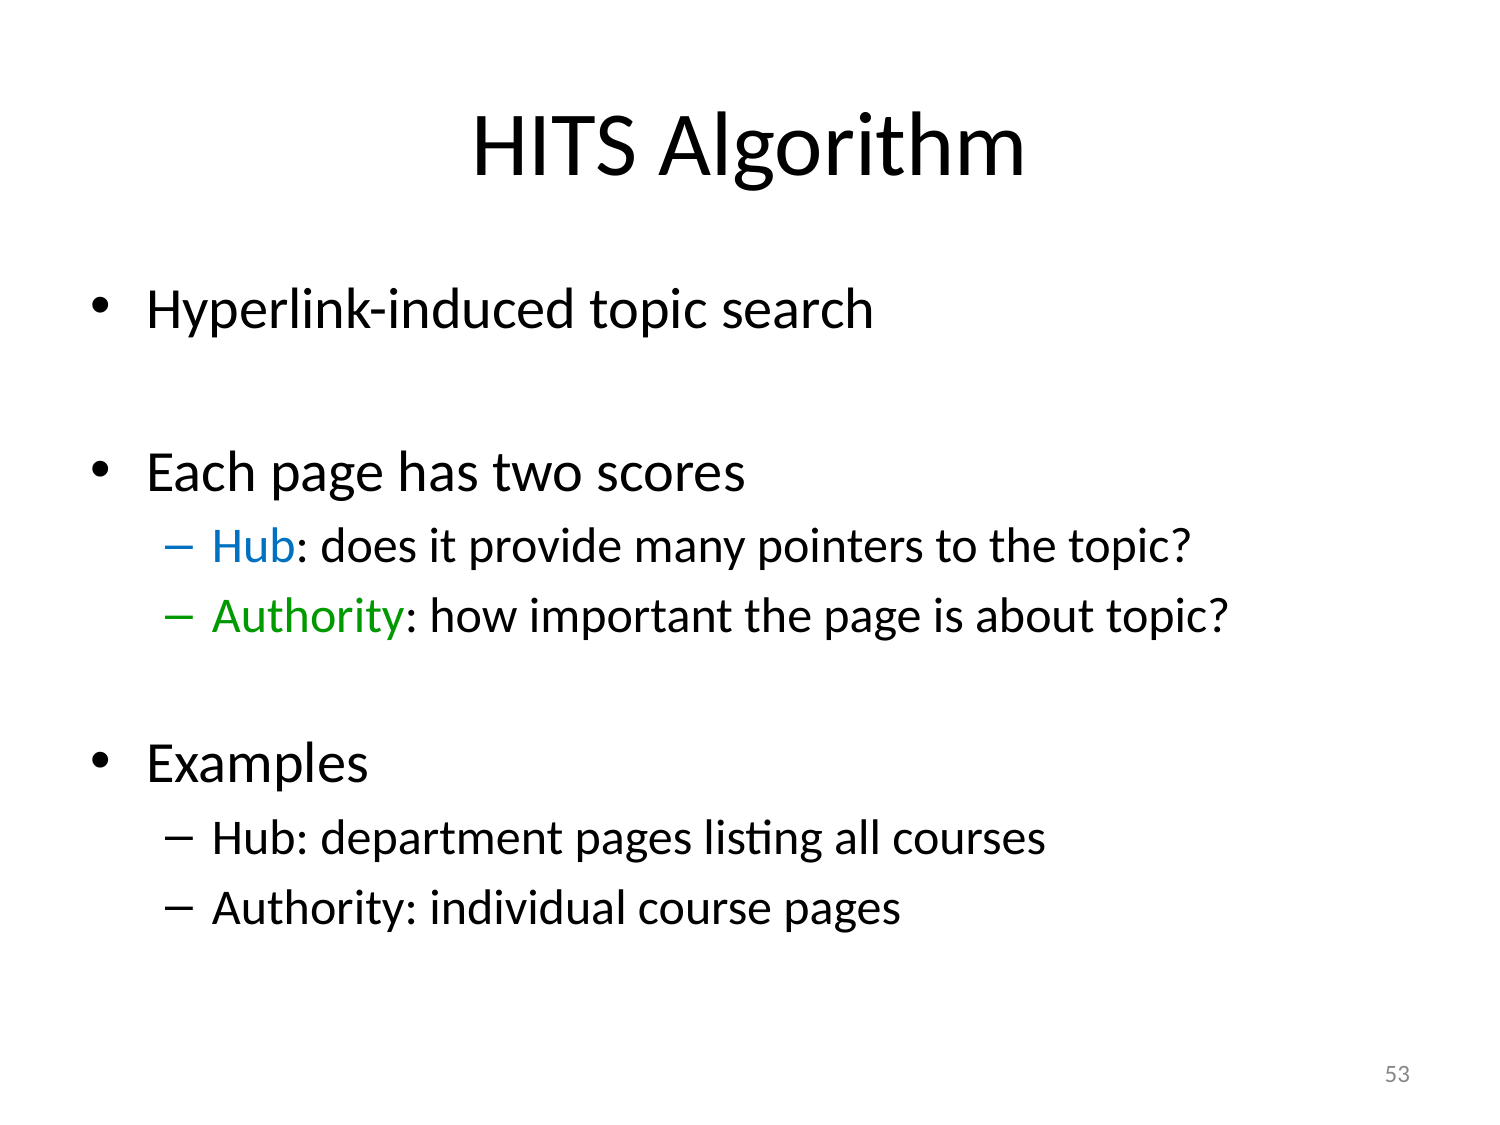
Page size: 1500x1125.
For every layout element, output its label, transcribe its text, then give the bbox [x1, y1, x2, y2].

title HITS Algorithm [75, 45, 1425, 233]
list Hyperlink-induced topic search Each page has two scores Hub: does it provide many pointers to the topic? Authority: how important the page is about topic? Examples Hub: department pages listing all courses Authority: individual course pages [75, 262, 1425, 1005]
slide_number ‹#› [1074, 1042, 1425, 1103]
